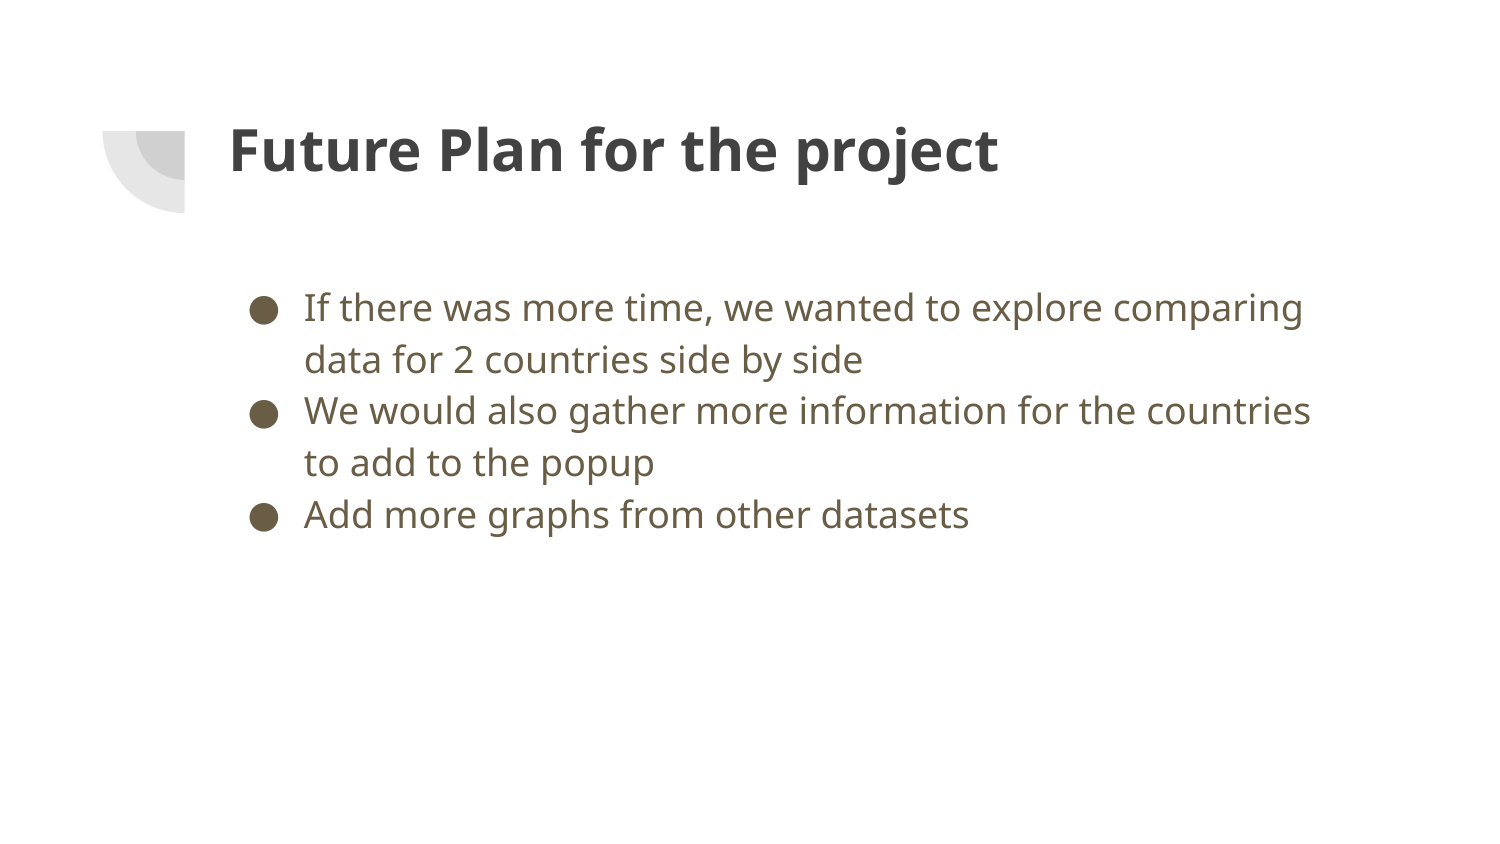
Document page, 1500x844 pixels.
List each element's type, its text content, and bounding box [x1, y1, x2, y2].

list If there was more time, we wanted to explore comparing data for 2 countries side by side We would also gather more information for the countries to add to the popup Add more graphs from other datasets [213, 262, 1368, 680]
title Future Plan for the project [213, 98, 1368, 262]
